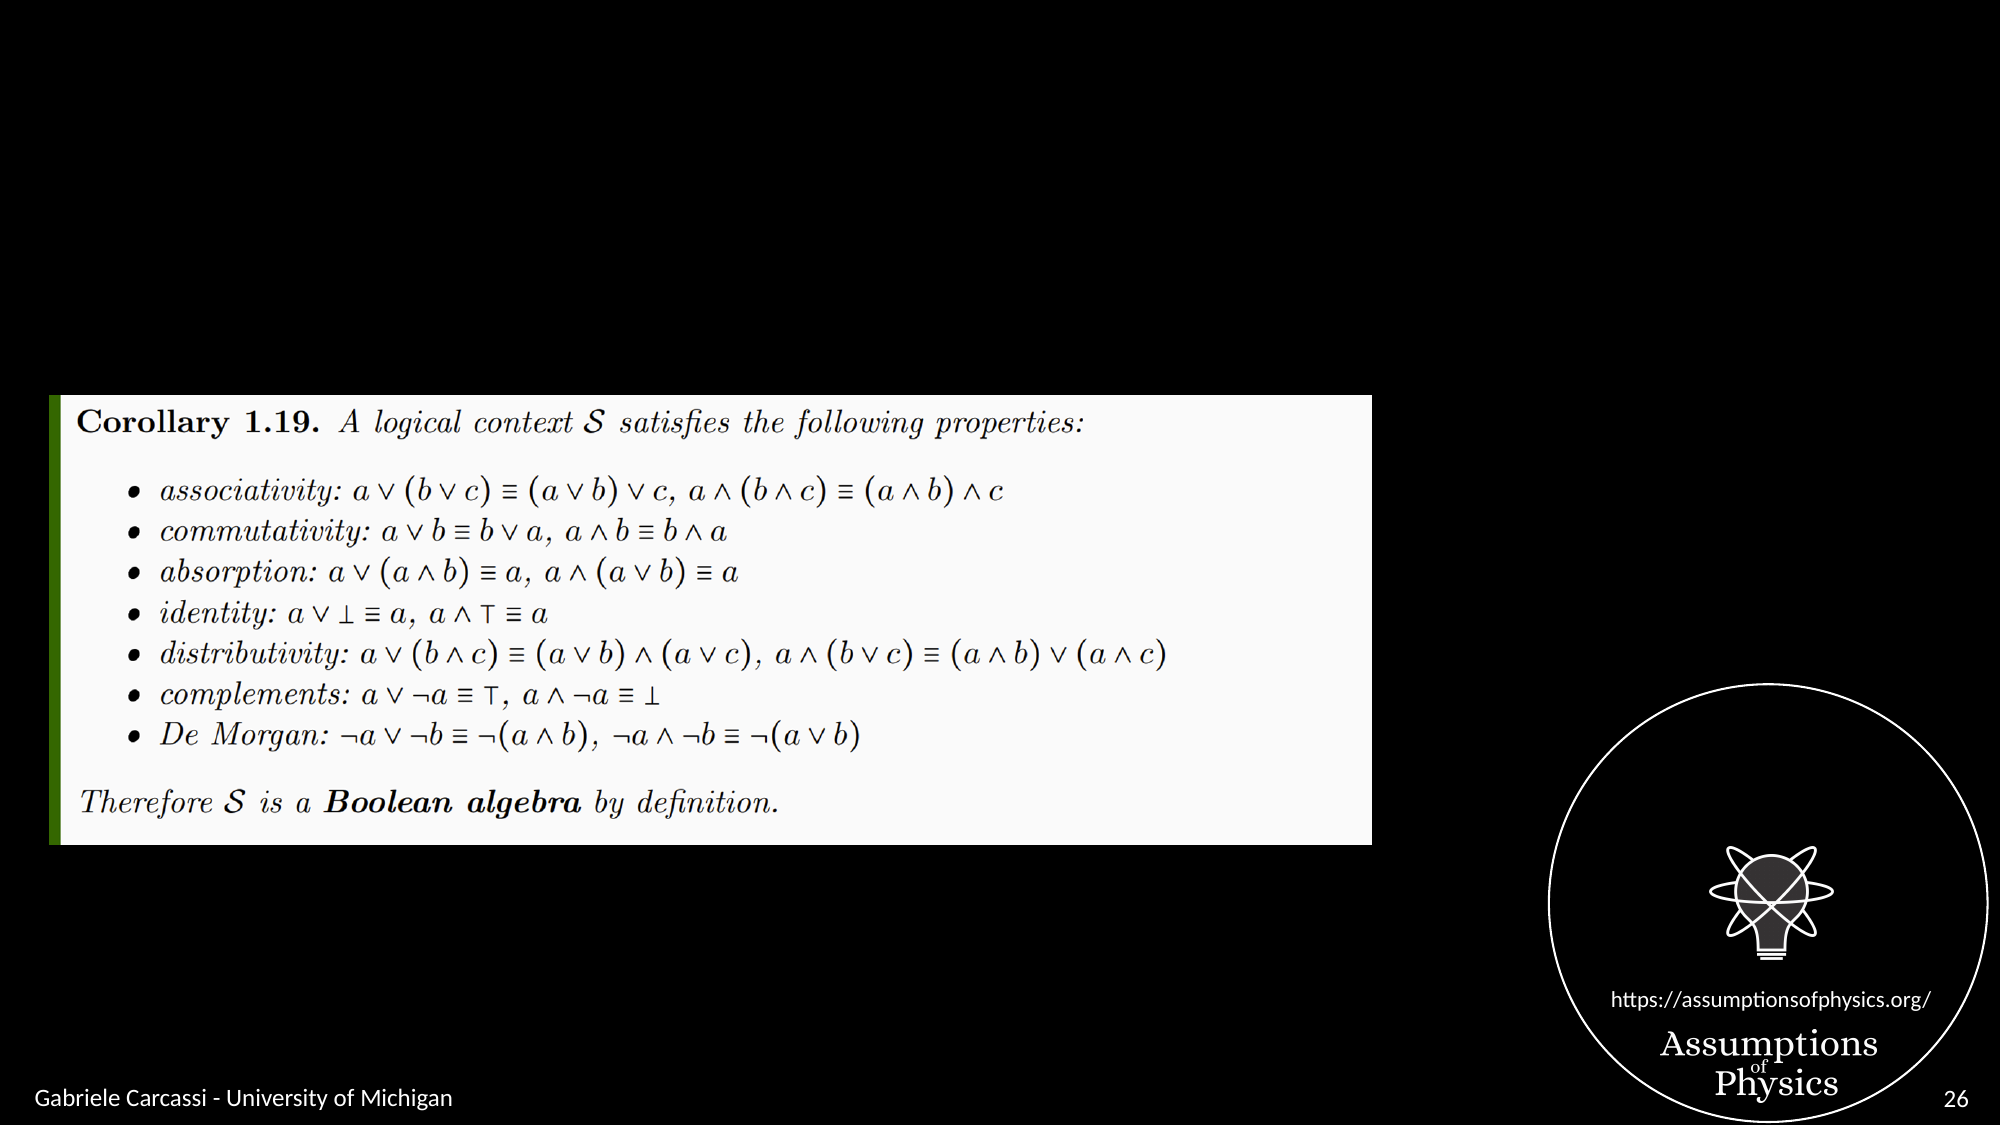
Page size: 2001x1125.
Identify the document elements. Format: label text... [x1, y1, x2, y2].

picture [1709, 846, 1834, 960]
footer Gabriele Carcassi - University of Michigan [19, 1077, 999, 1116]
slide_number 26 [1893, 1078, 1985, 1116]
picture [1660, 1029, 1877, 1103]
picture [49, 395, 1372, 845]
